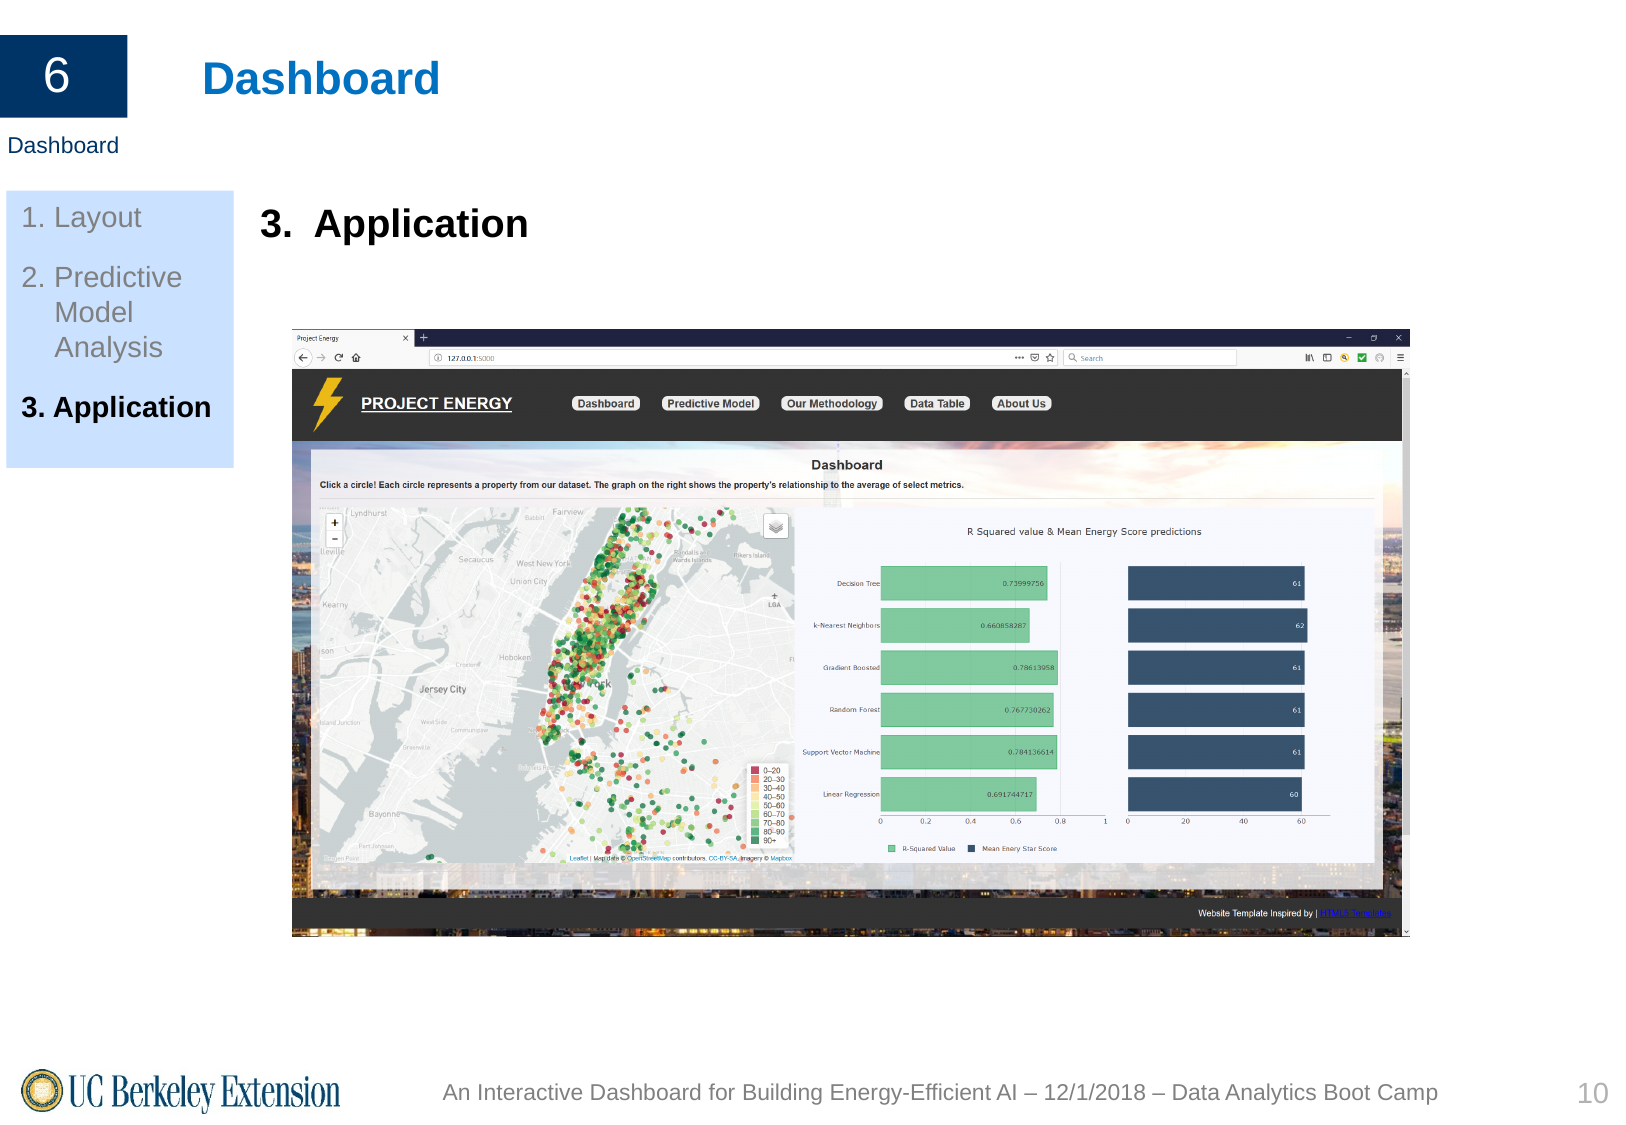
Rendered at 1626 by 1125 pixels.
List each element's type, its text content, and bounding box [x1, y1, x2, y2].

picture [21, 1069, 340, 1114]
text_box Dashboard [186, 40, 506, 112]
text_box 3. Application [245, 190, 720, 253]
text_box 6 [0, 35, 128, 118]
picture [292, 329, 1410, 937]
text_box Dashboard [0, 122, 135, 165]
text_box 1. Layout 2. Predictive Model Analysis 3. Application [6, 190, 234, 468]
